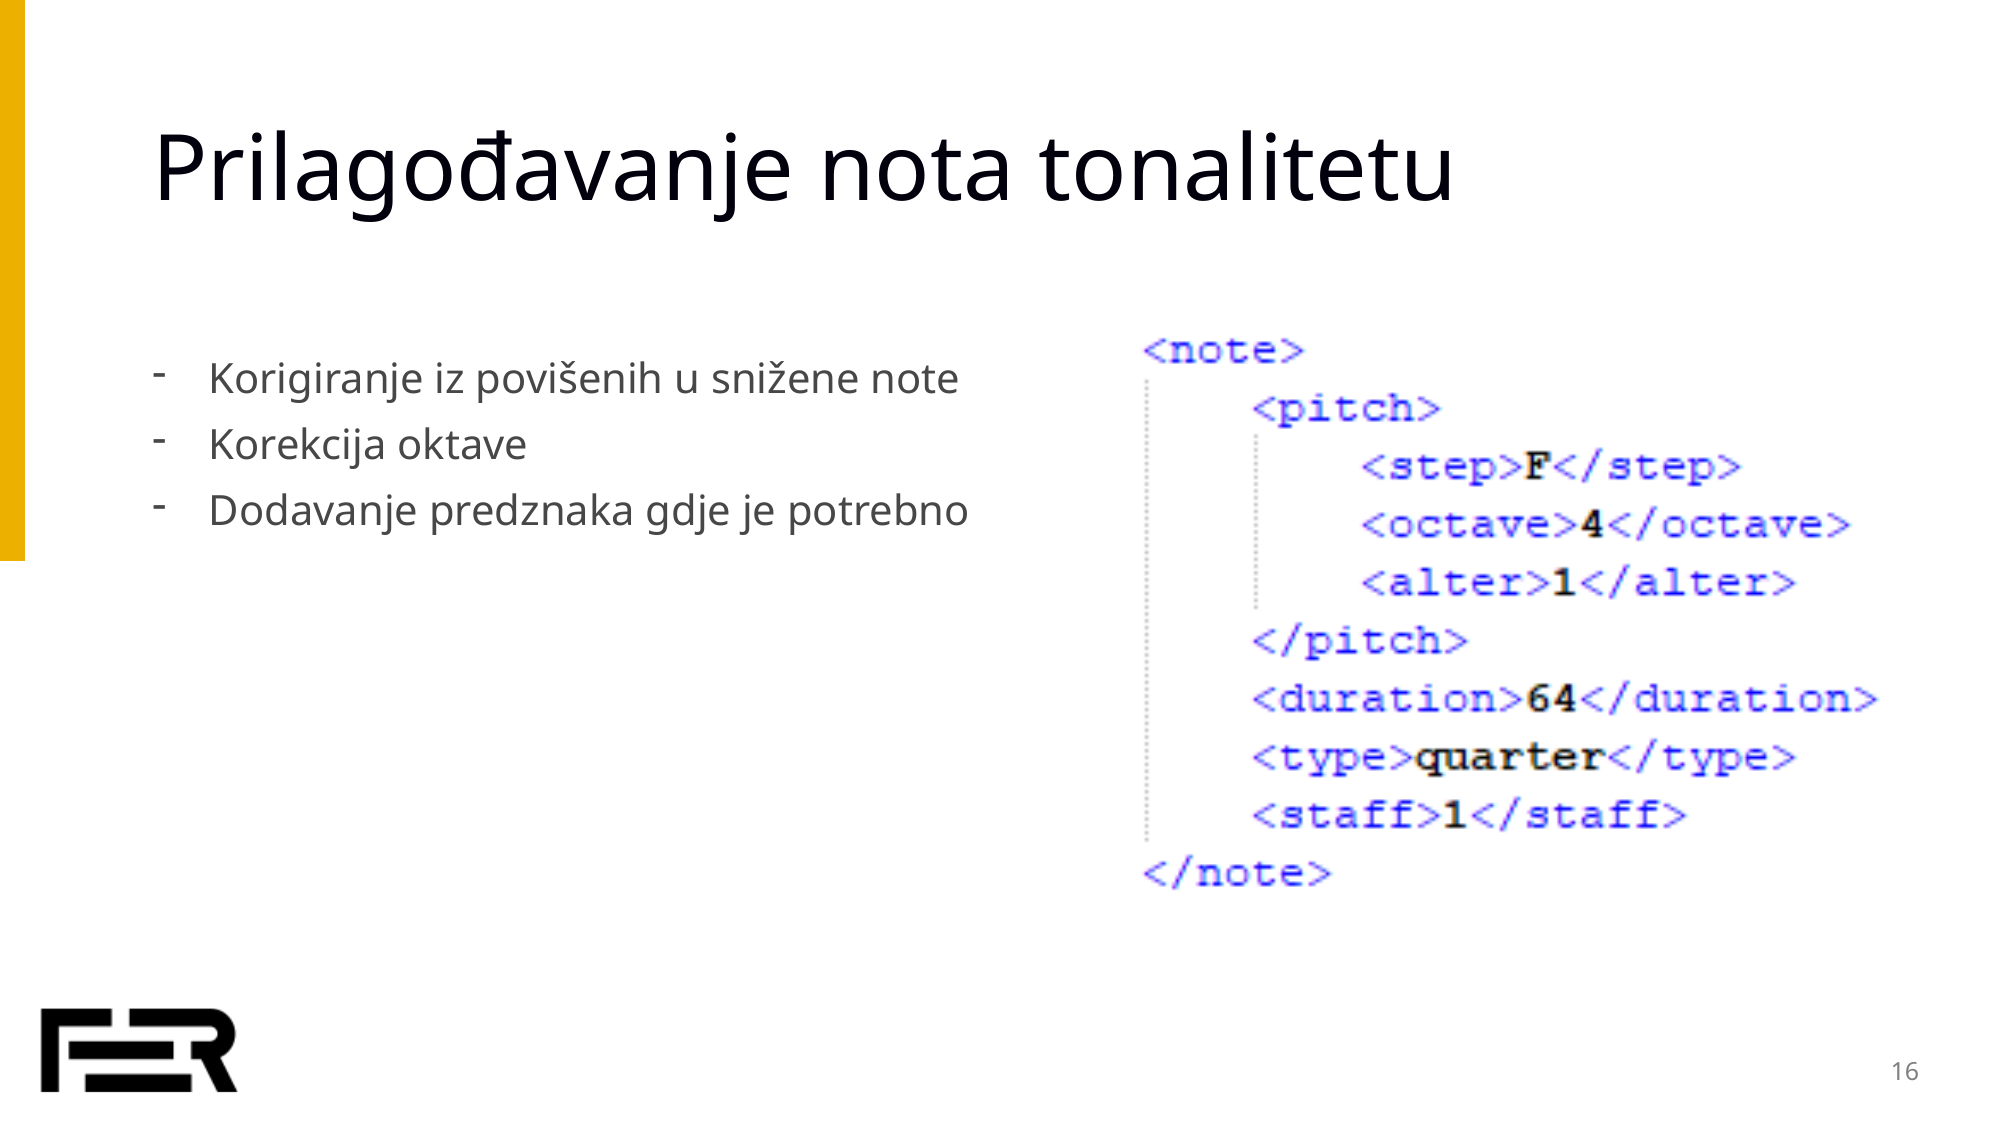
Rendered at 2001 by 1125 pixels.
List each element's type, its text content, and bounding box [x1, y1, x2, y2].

subtitle Korigiranje iz povišenih u snižene note Korekcija oktave Dodavanje predznaka gdje je potrebno [137, 350, 1112, 721]
picture [39, 1007, 249, 1102]
title Prilagođavanje nota tonalitetu [137, 114, 1654, 326]
slide_number 16 [1484, 1042, 1935, 1103]
picture [1112, 299, 1904, 928]
